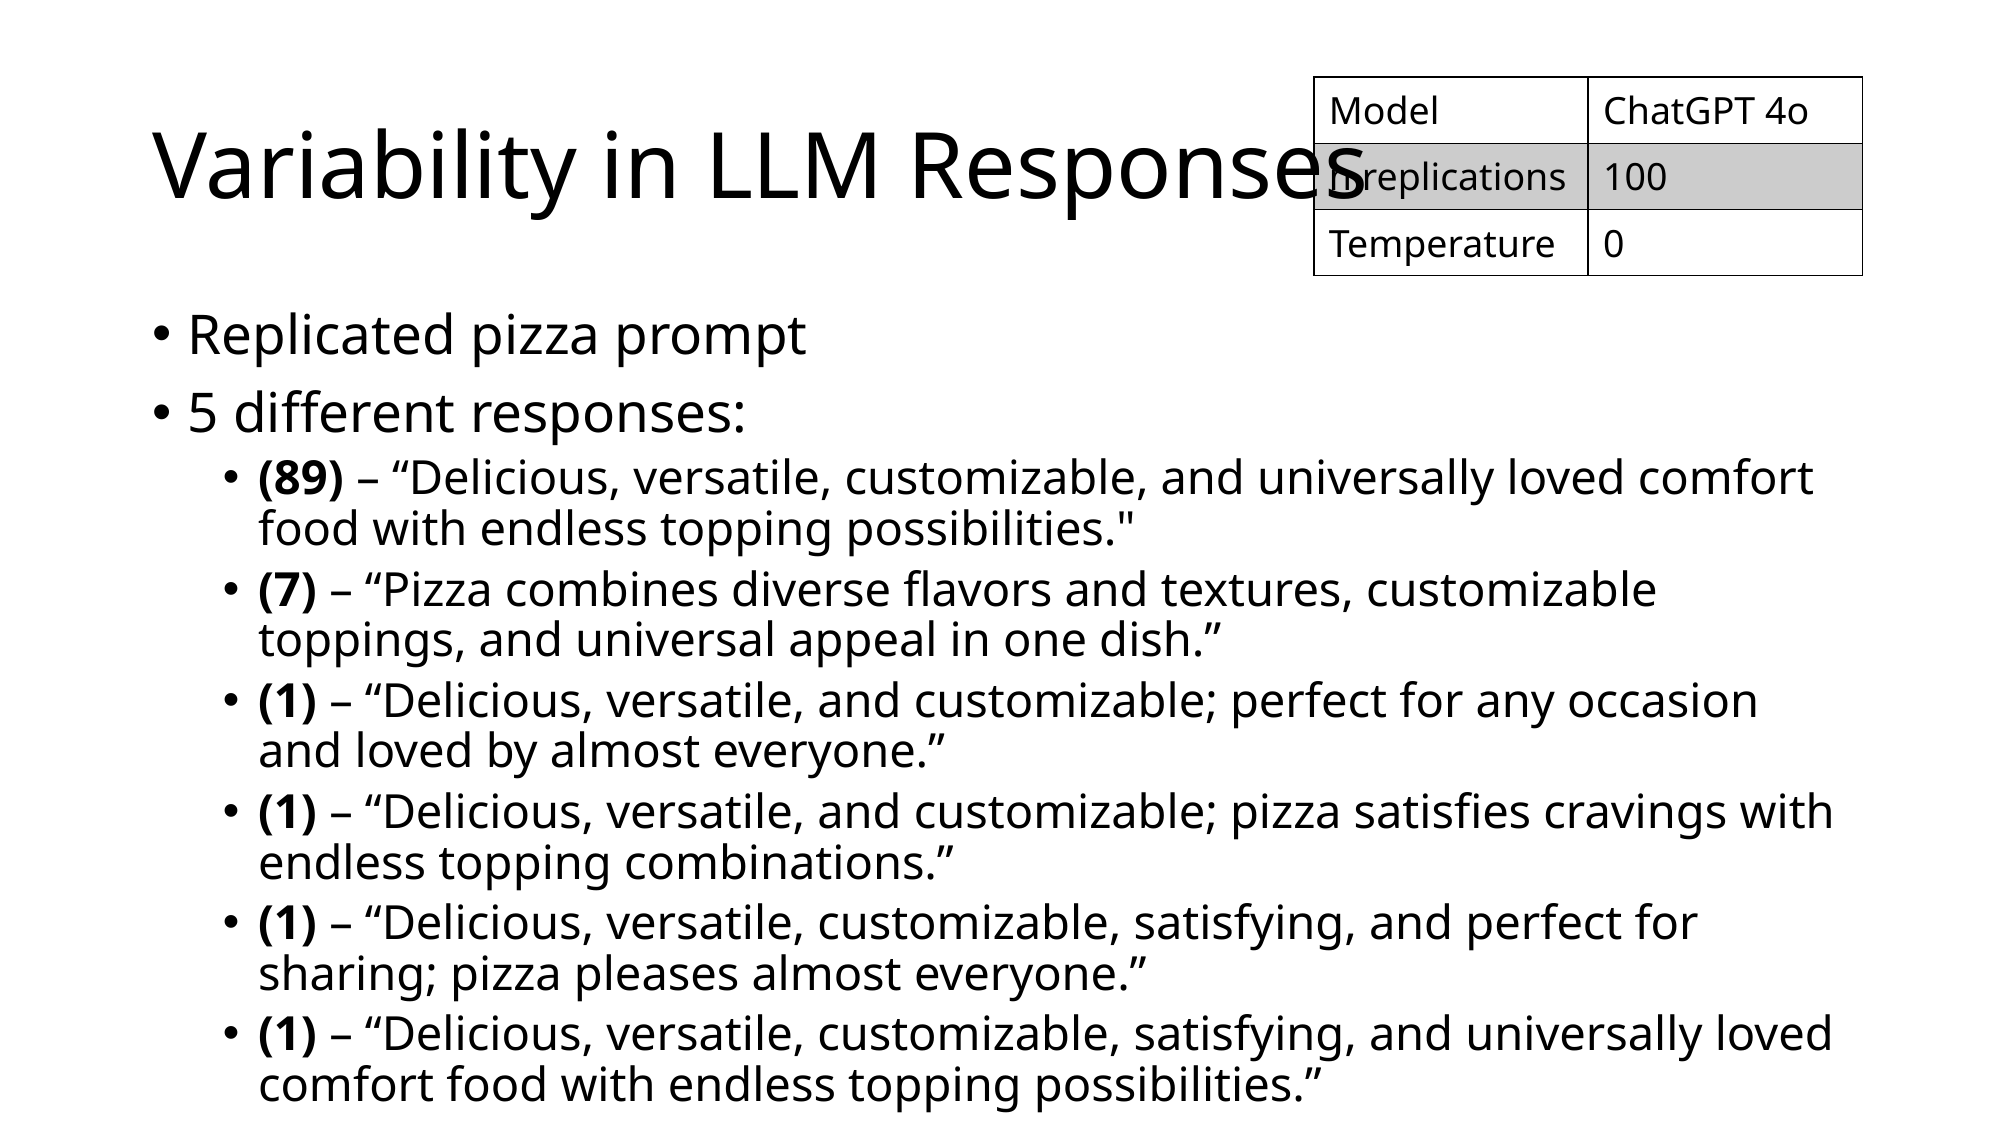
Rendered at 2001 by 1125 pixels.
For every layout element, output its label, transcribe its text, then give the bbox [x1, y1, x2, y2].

table_cell 100 [1589, 144, 1862, 209]
table_header ChatGPT 4o [1589, 78, 1862, 143]
title Variability in LLM Responses [137, 59, 1863, 278]
table_header Model [1315, 78, 1587, 143]
table_cell 0 [1589, 210, 1862, 275]
table_cell n replications [1315, 144, 1587, 209]
table_cell Temperature [1315, 210, 1587, 275]
list Replicated pizza prompt 5 different responses: (89) – “Delicious, versatile, customizable, and universally loved comfort food with endless topping possibilities." (7) – “Pizza combines diverse flavors and textures, customizable toppings, and universal appeal in one dish.” (1) – “Delicious, versatile, and customizable; perfect for any occasion and loved by almost everyone.” (1) – “Delicious, versatile, and customizable; pizza satisfies cravings with endless topping combinations.” (1) – “Delicious, versatile, customizable, satisfying, and perfect for sharing; pizza pleases almost everyone.” (1) – “Delicious, versatile, customizable, satisfying, and universally loved comfort food with endless topping possibilities.” [137, 299, 1863, 1125]
